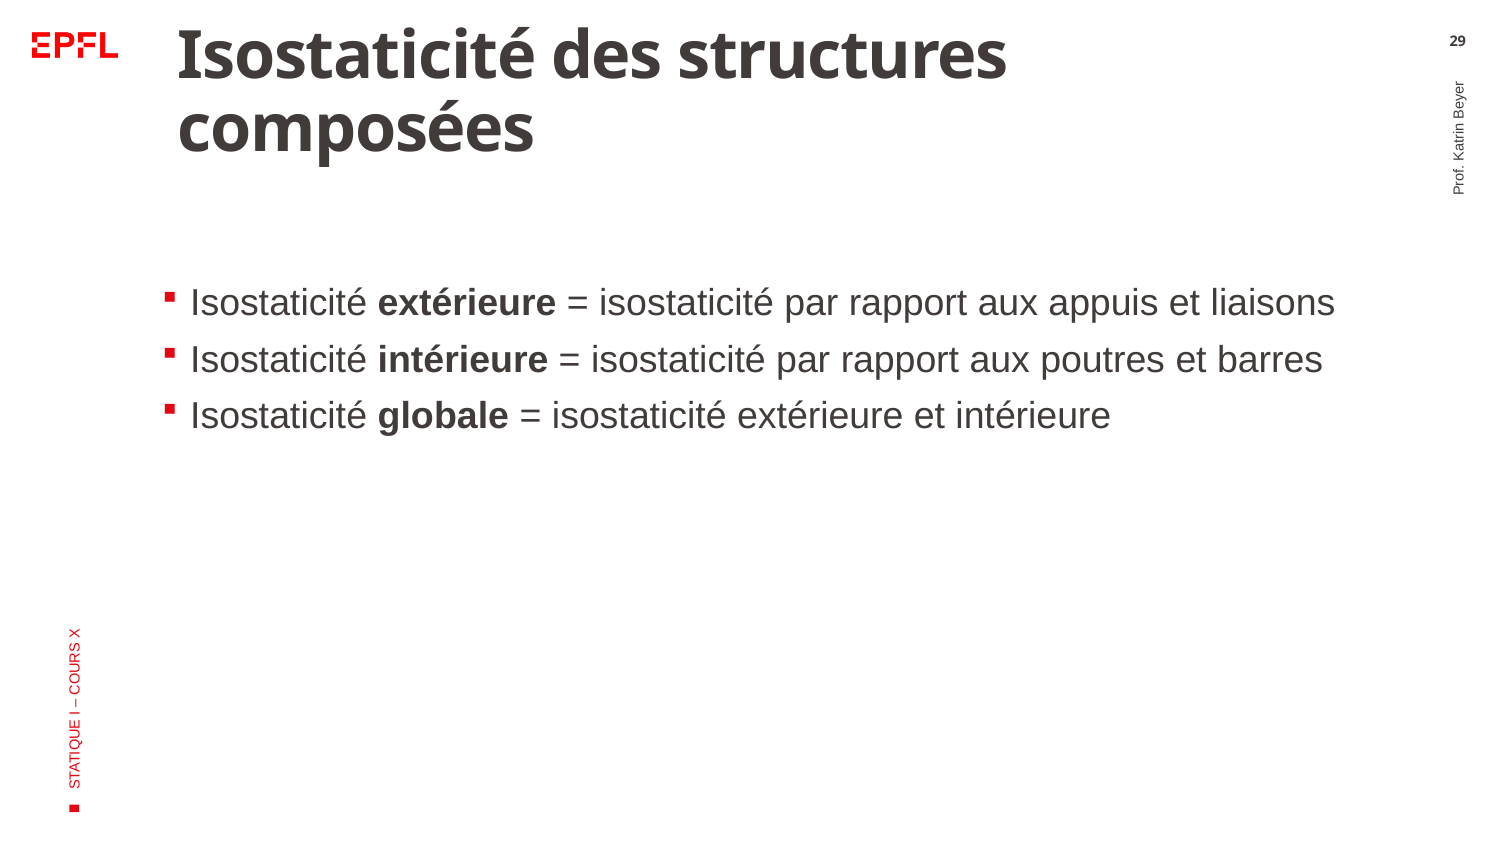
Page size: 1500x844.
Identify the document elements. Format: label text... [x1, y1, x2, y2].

title Isostaticité des structures composées [148, 21, 1300, 198]
picture [21, 21, 129, 69]
slide_number STATIQUE I – COURS X [0, 256, 149, 805]
slide_number 29 [1415, 32, 1500, 59]
list Isostaticité extérieure = isostaticité par rapport aux appuis et liaisons Isostaticité intérieure = isostaticité par rapport aux poutres et barres Isostaticité globale = isostaticité extérieure et intérieure [132, 276, 1400, 844]
footer Prof. Katrin Beyer [1415, 59, 1500, 641]
